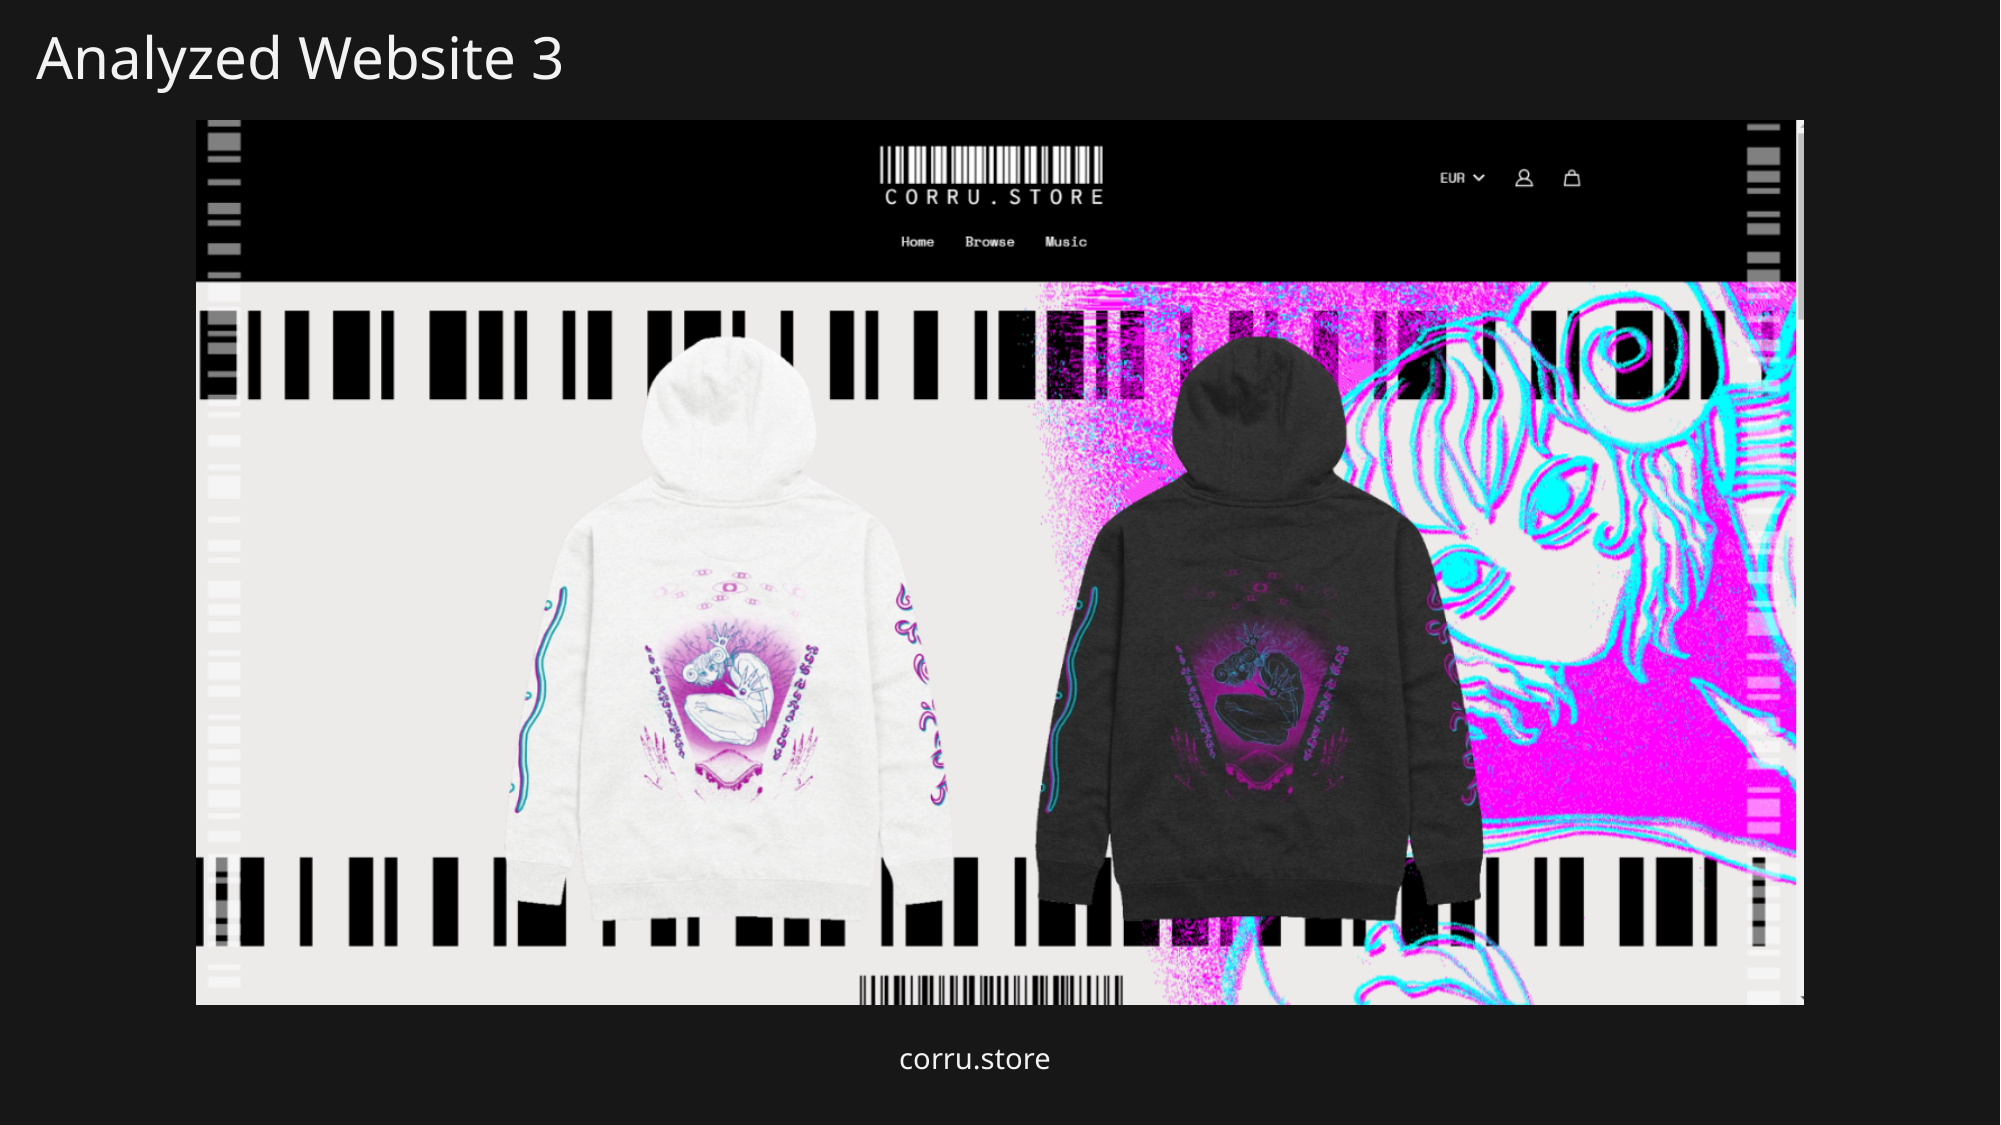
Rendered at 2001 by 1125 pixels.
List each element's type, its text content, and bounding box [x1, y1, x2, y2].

text_box Analyzed Website 3 [21, 0, 1566, 170]
picture [196, 119, 1804, 1006]
text_box corru.store [884, 1032, 1116, 1083]
